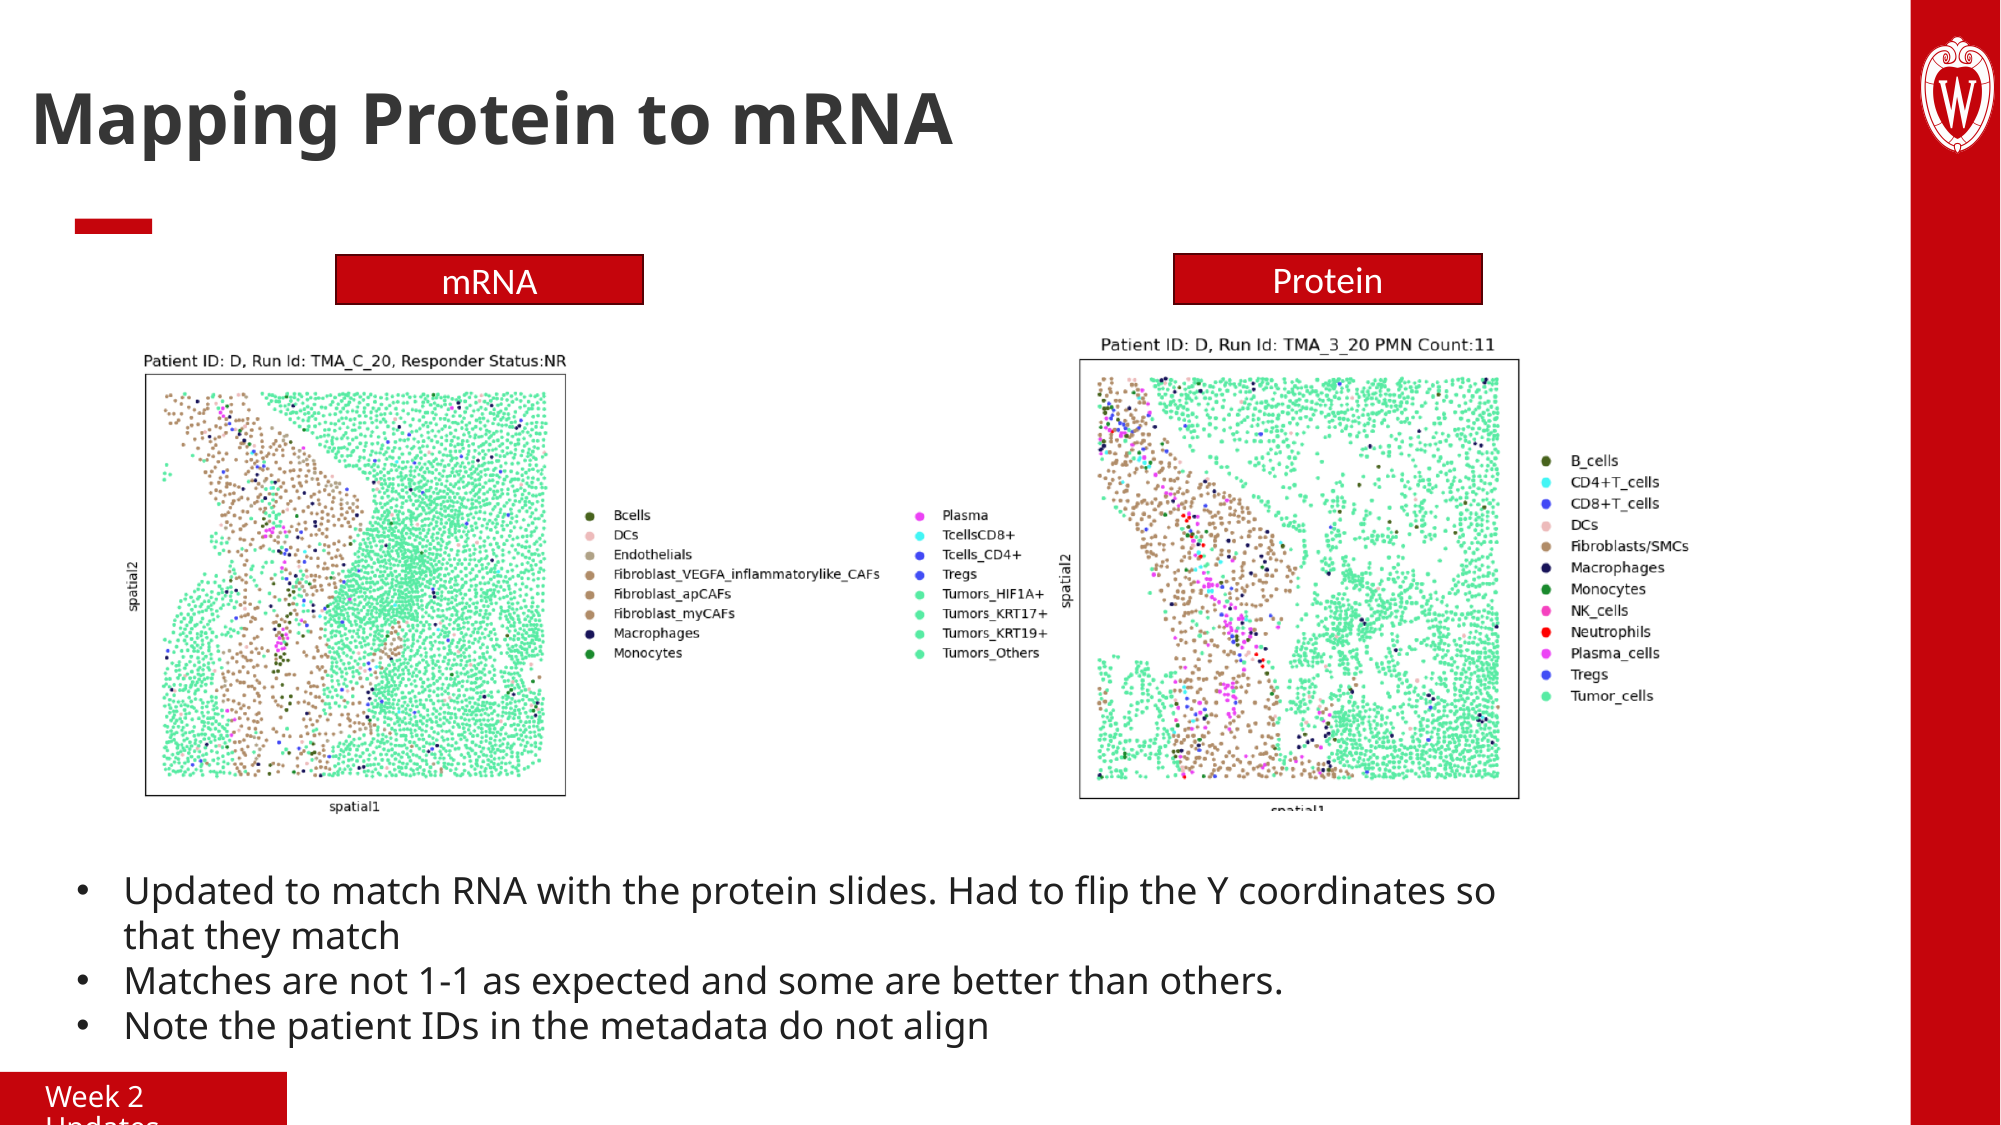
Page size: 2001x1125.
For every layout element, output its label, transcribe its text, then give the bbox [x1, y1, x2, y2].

picture [1920, 36, 1995, 154]
title Mapping Protein to mRNA [30, 75, 1871, 161]
list Week 2 Updates [0, 1071, 287, 1125]
picture [123, 327, 1699, 819]
text_box Protein [1173, 253, 1483, 305]
text_box mRNA [335, 254, 644, 305]
text_box Updated to match RNA with the protein slides. Had to flip the Y coordinates so that they match Matches are not 1-1 as expected and some are better than others. Note the patient IDs in the metadata do not align [61, 859, 1580, 1055]
